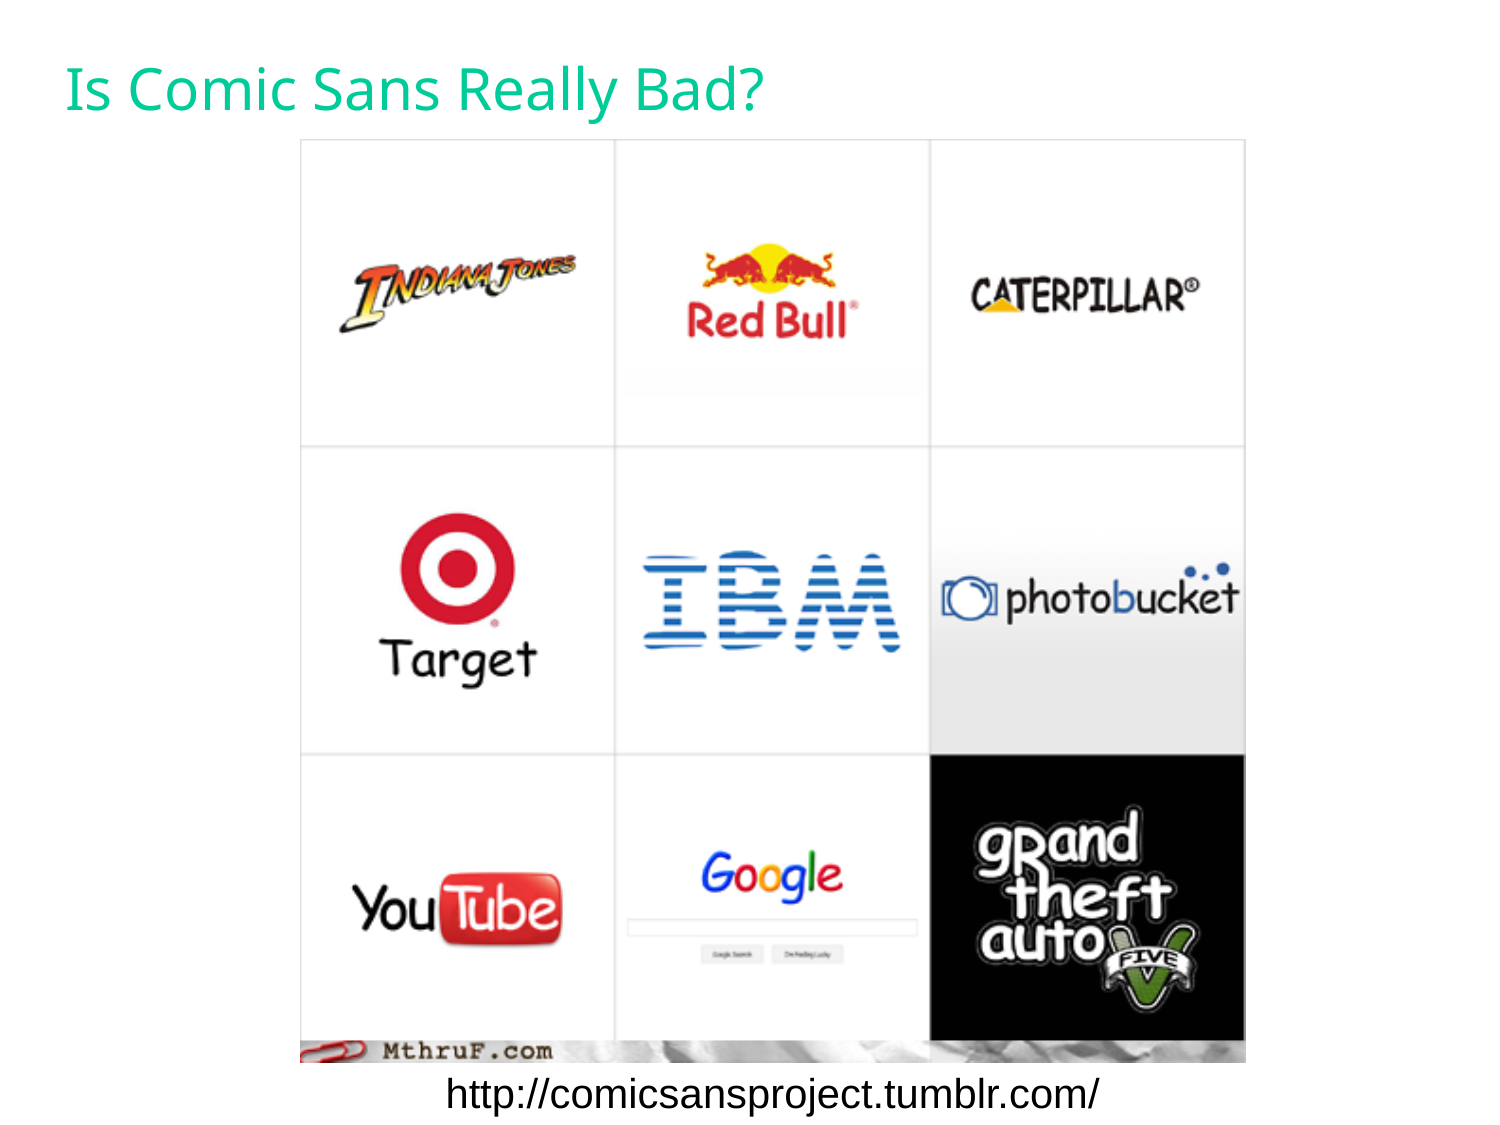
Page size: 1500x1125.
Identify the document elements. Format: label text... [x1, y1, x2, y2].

text_box http://comicsansproject.tumblr.com/ [430, 1071, 1115, 1125]
picture [299, 139, 1246, 1063]
title Is Comic Sans Really Bad? [49, 24, 1438, 151]
